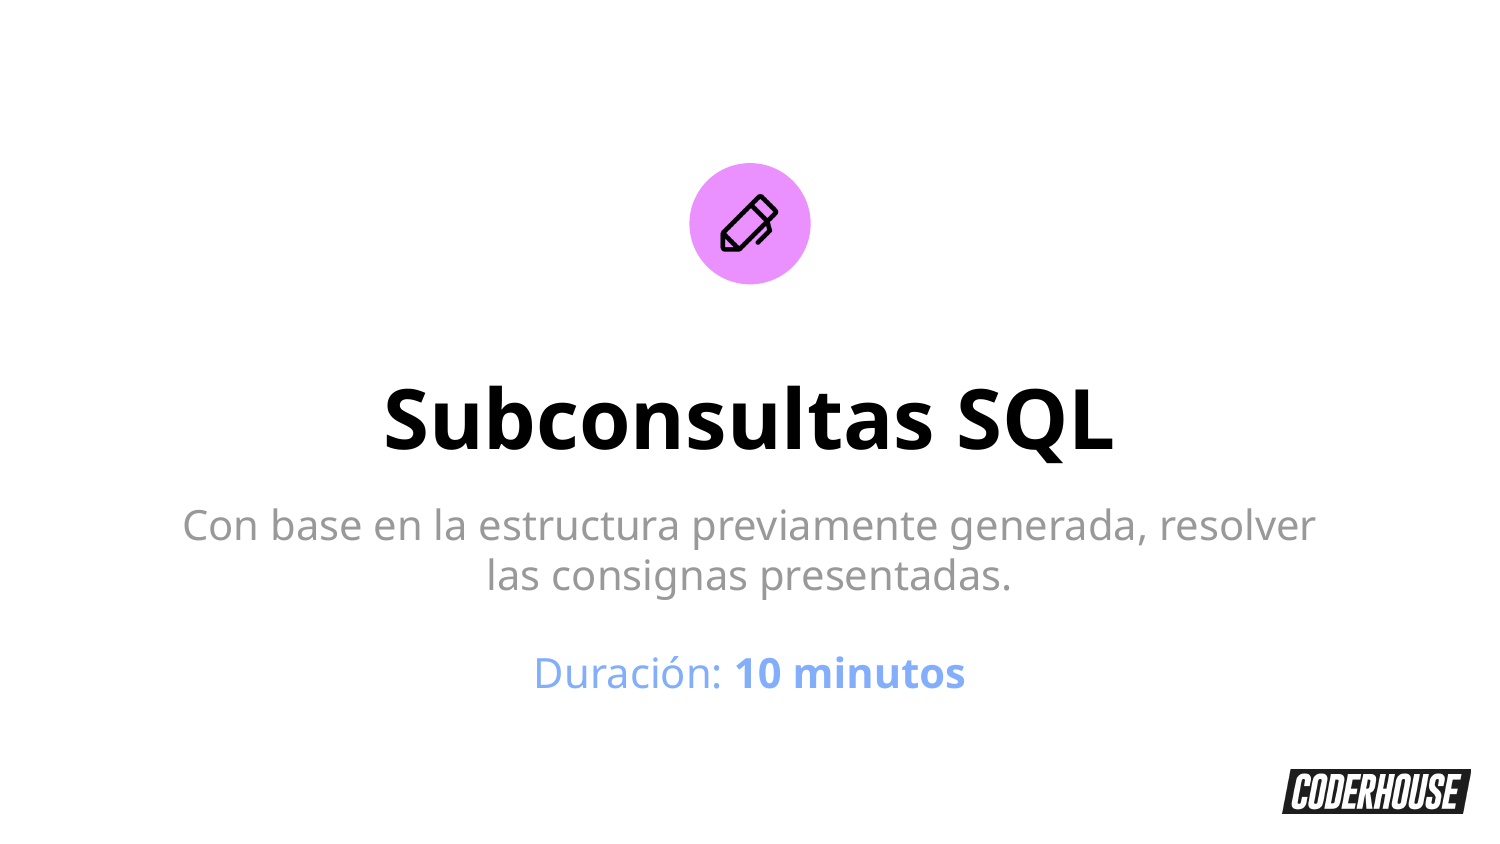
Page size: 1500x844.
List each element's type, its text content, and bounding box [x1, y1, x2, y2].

text_box Subconsultas SQL [239, 362, 1261, 483]
text_box Con base en la estructura previamente generada, resolver las consignas presentadas. [161, 483, 1339, 614]
text_box Duración: 10 minutos [161, 631, 1339, 712]
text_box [689, 162, 811, 285]
picture [1281, 769, 1471, 814]
